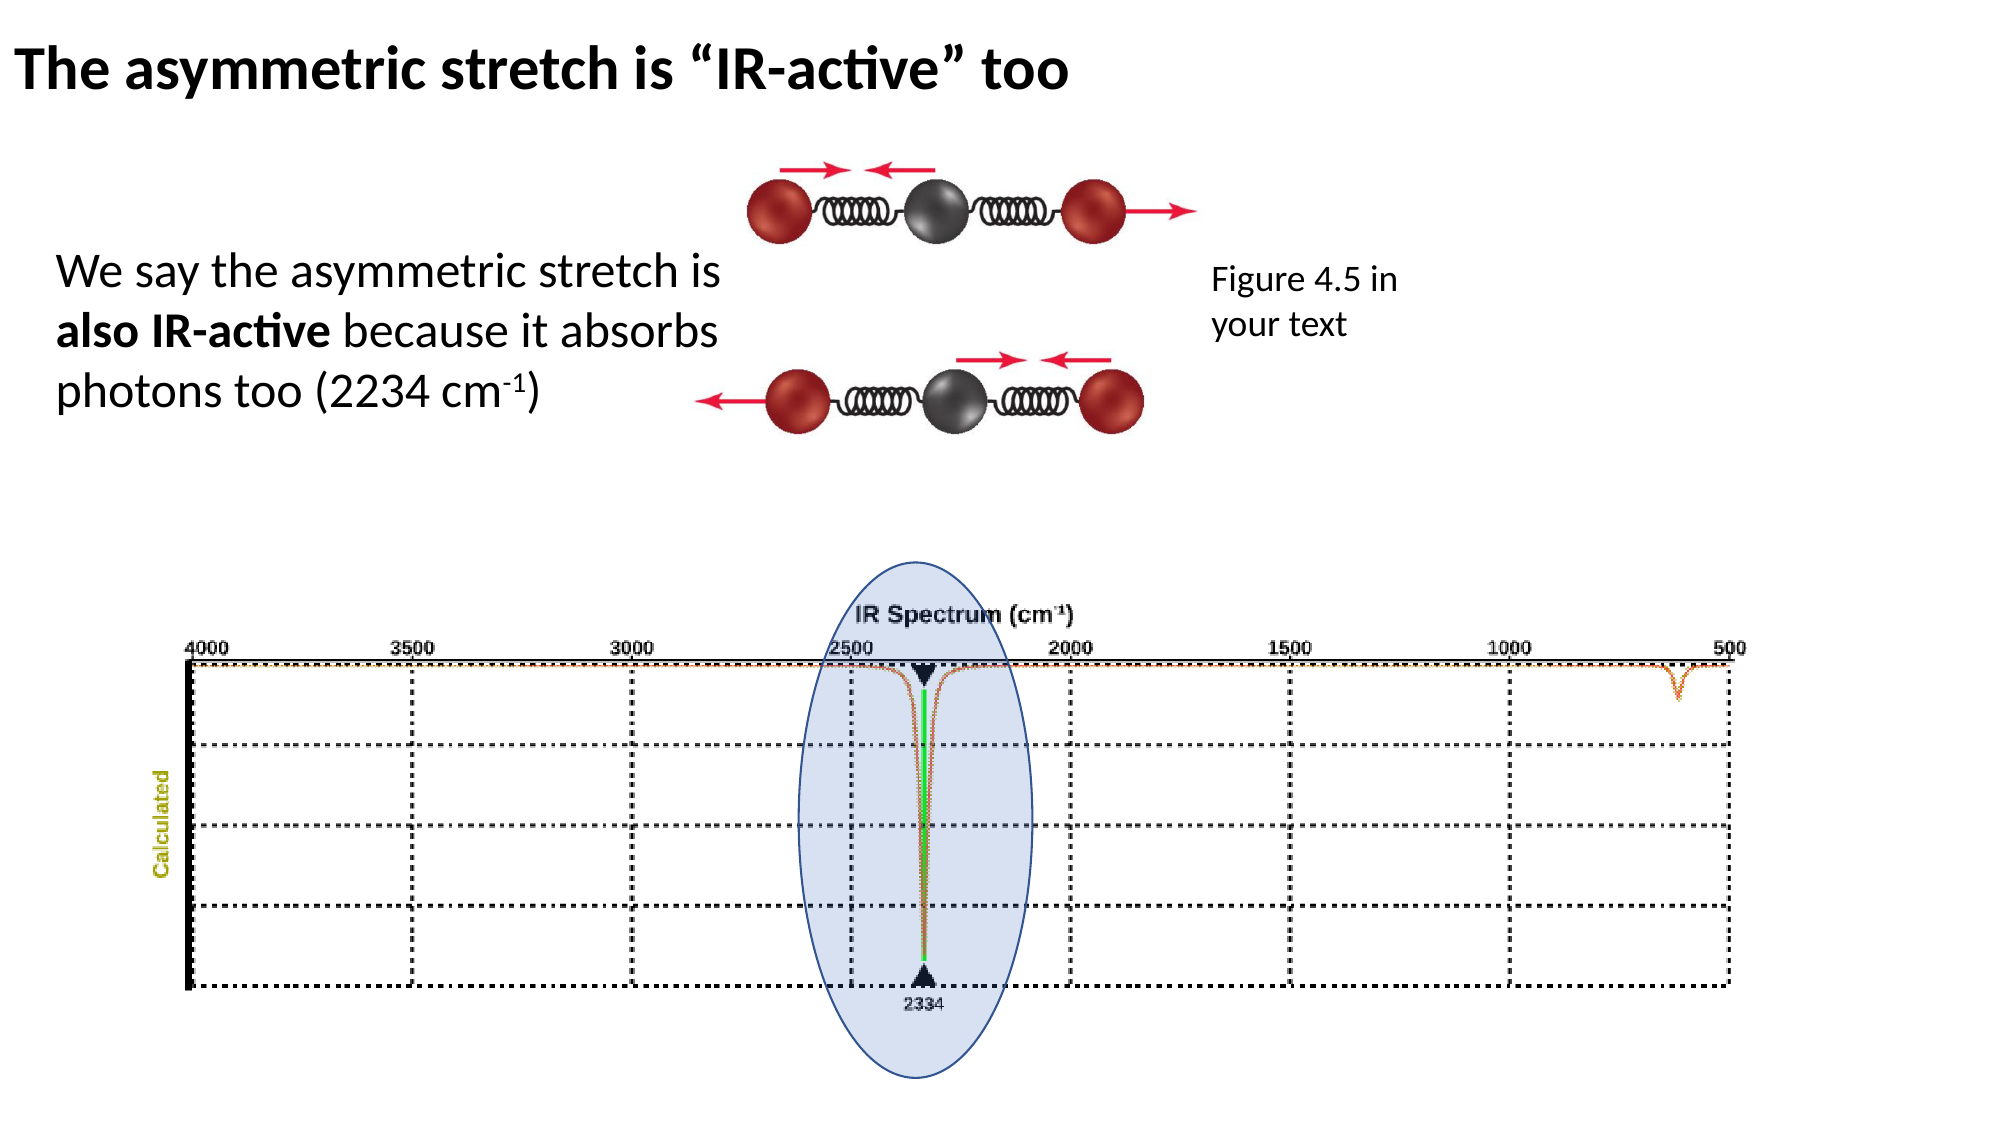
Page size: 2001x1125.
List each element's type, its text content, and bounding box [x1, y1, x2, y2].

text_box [676, 127, 1215, 443]
text_box We say the asymmetric stretch is also IR-active because it absorbs photons too (2234 cm-1) [40, 230, 676, 425]
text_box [107, 562, 1784, 1078]
text_box The asymmetric stretch is “IR-active” too [0, 19, 2000, 109]
text_box Figure 4.5 in your text [1215, 247, 1419, 352]
